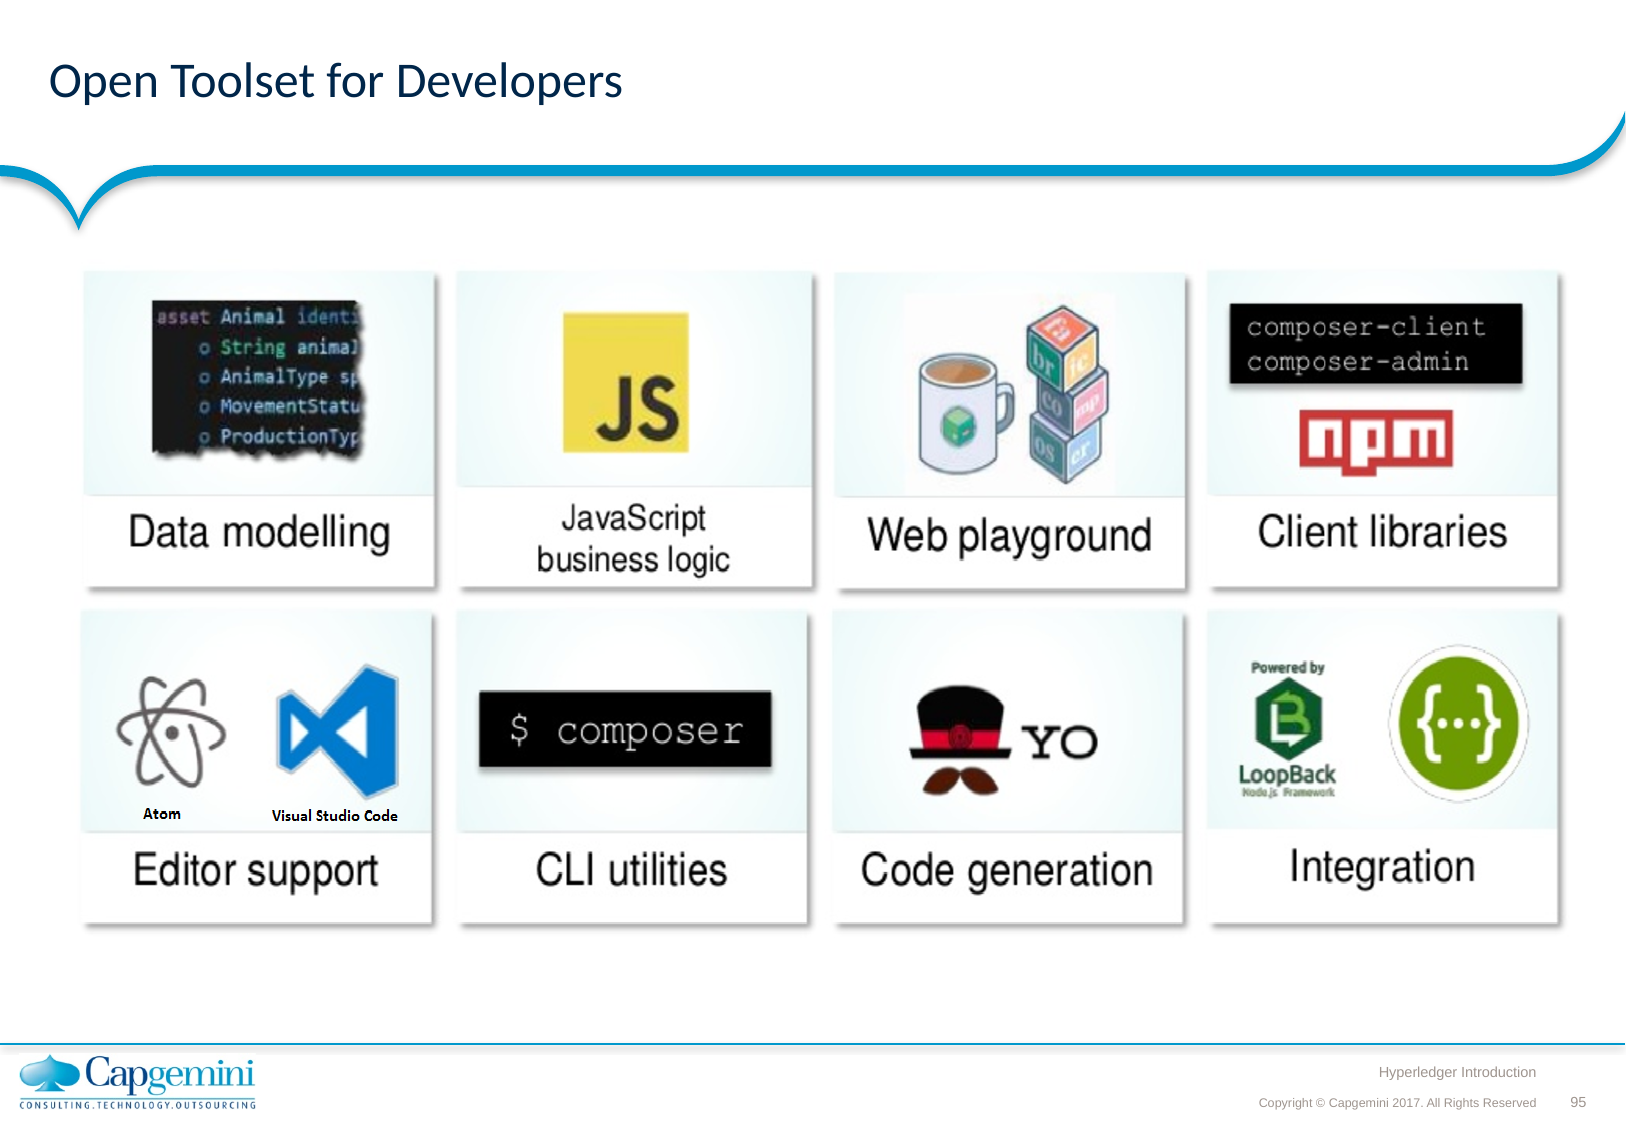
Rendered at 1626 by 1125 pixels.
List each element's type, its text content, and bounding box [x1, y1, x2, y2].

title Open Toolset for Developers [0, 0, 1625, 165]
picture [71, 257, 1575, 944]
picture [19, 1053, 256, 1110]
